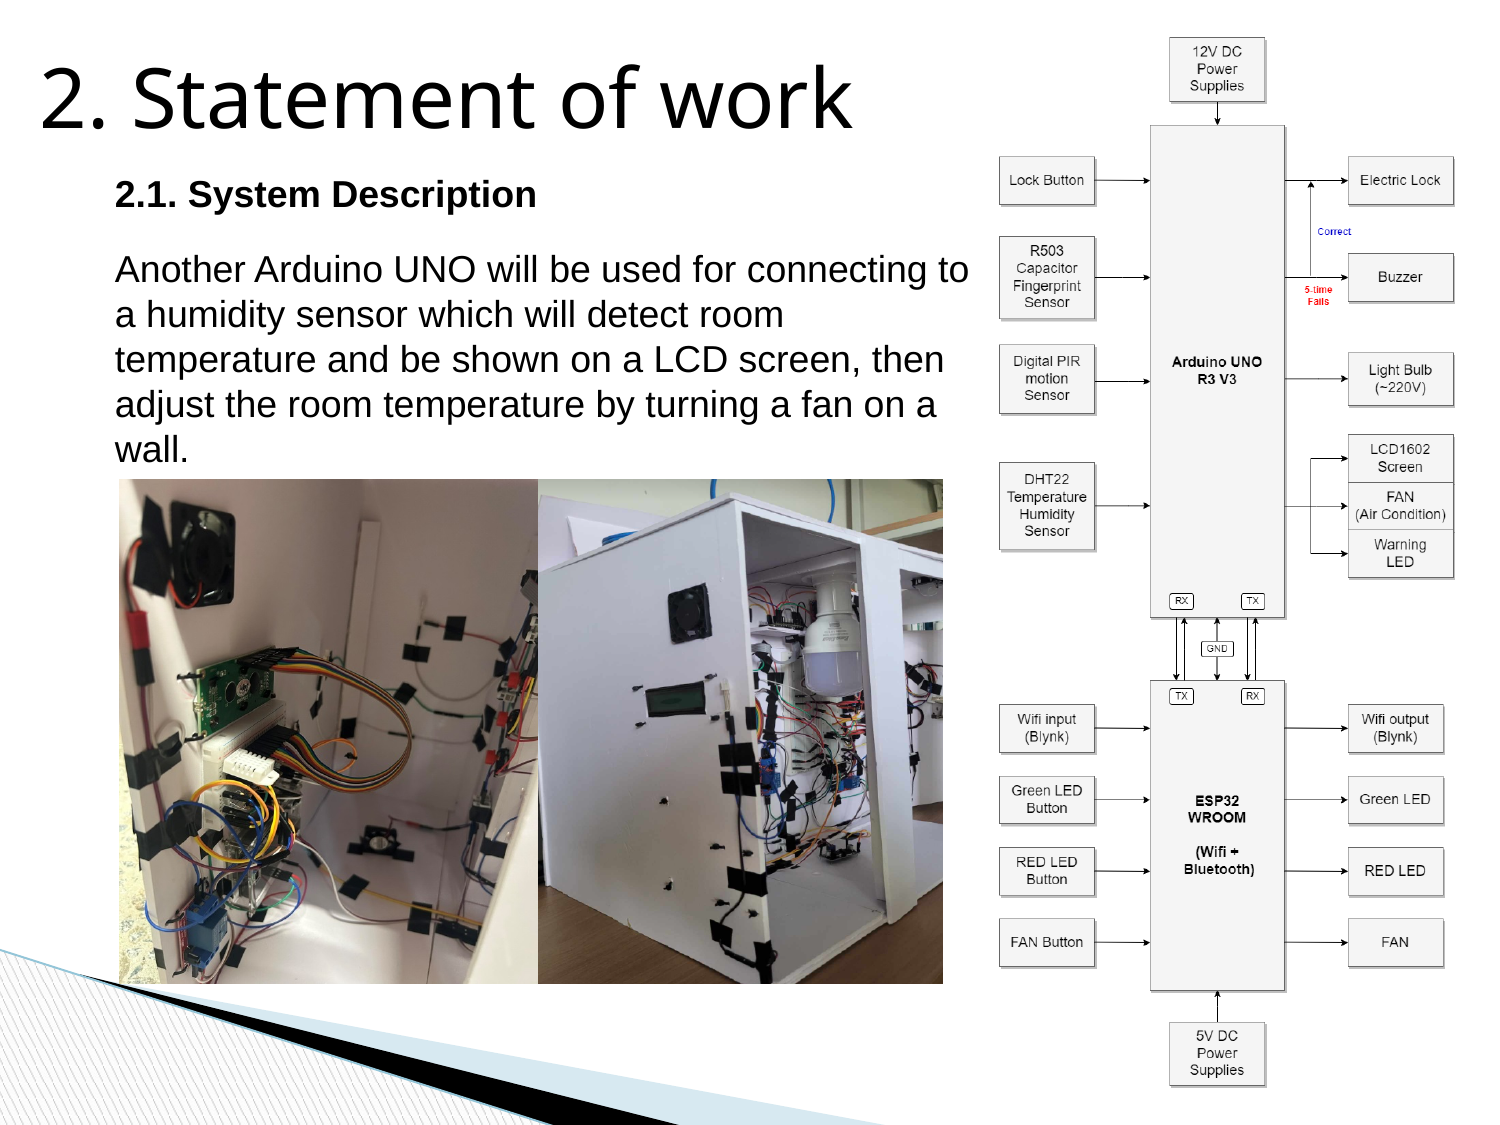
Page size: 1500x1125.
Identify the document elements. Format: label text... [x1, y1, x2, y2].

text_box Another Arduino UNO will be used for connecting to a humidity sensor which will detect room temperature and be shown on a LCD screen, then adjust the room temperature by turning a fan on a wall. [99, 237, 994, 478]
picture [999, 37, 1455, 1088]
text_box 2.1. System Description [99, 162, 558, 223]
picture [119, 479, 944, 985]
text_box 2. Statement of work [24, 37, 997, 153]
